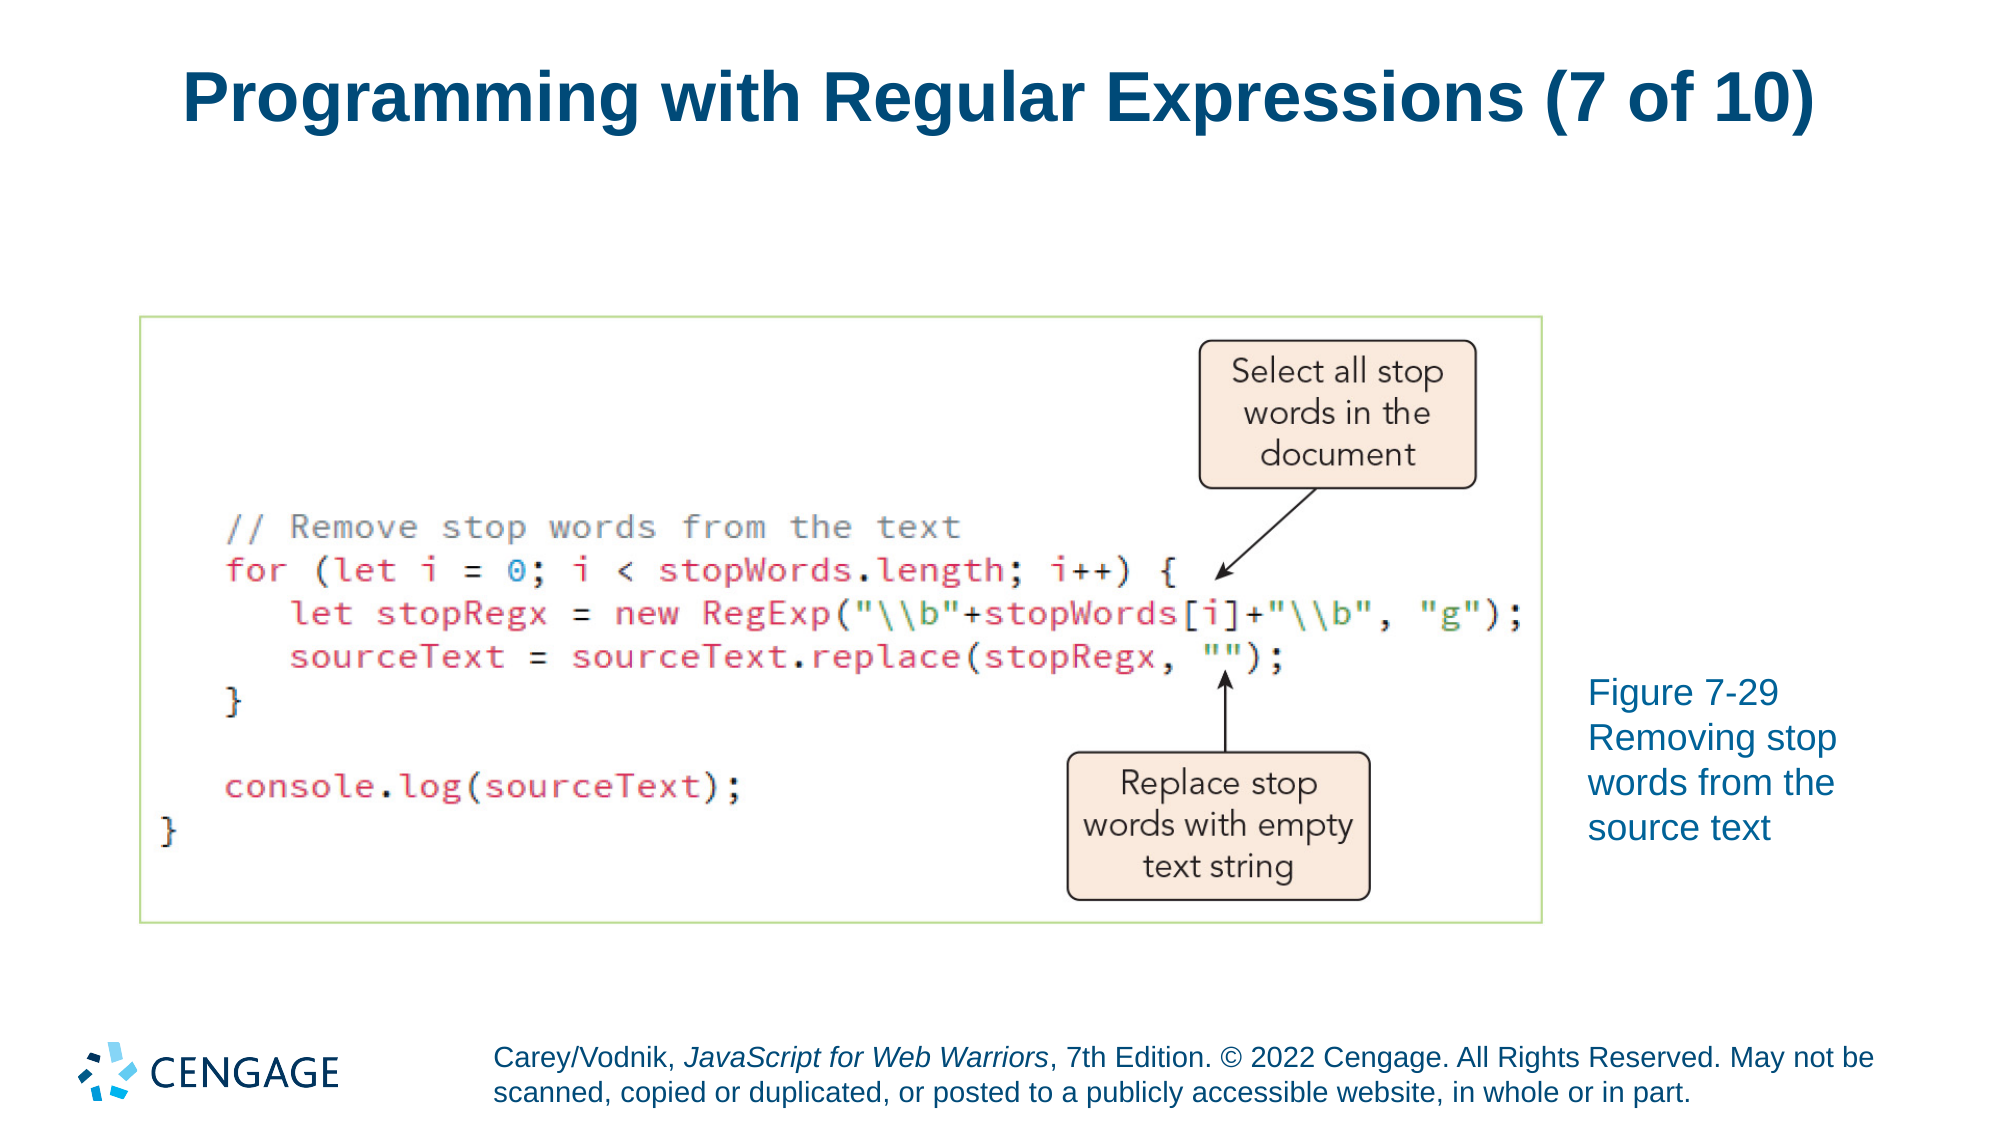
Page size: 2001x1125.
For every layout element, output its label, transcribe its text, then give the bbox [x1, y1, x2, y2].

title Programming with Regular Expressions (7 of 10) [137, 59, 1863, 171]
picture [137, 313, 1545, 926]
list Figure 7-29 Removing stop words from the source text [1587, 667, 1880, 965]
picture [78, 1042, 338, 1101]
